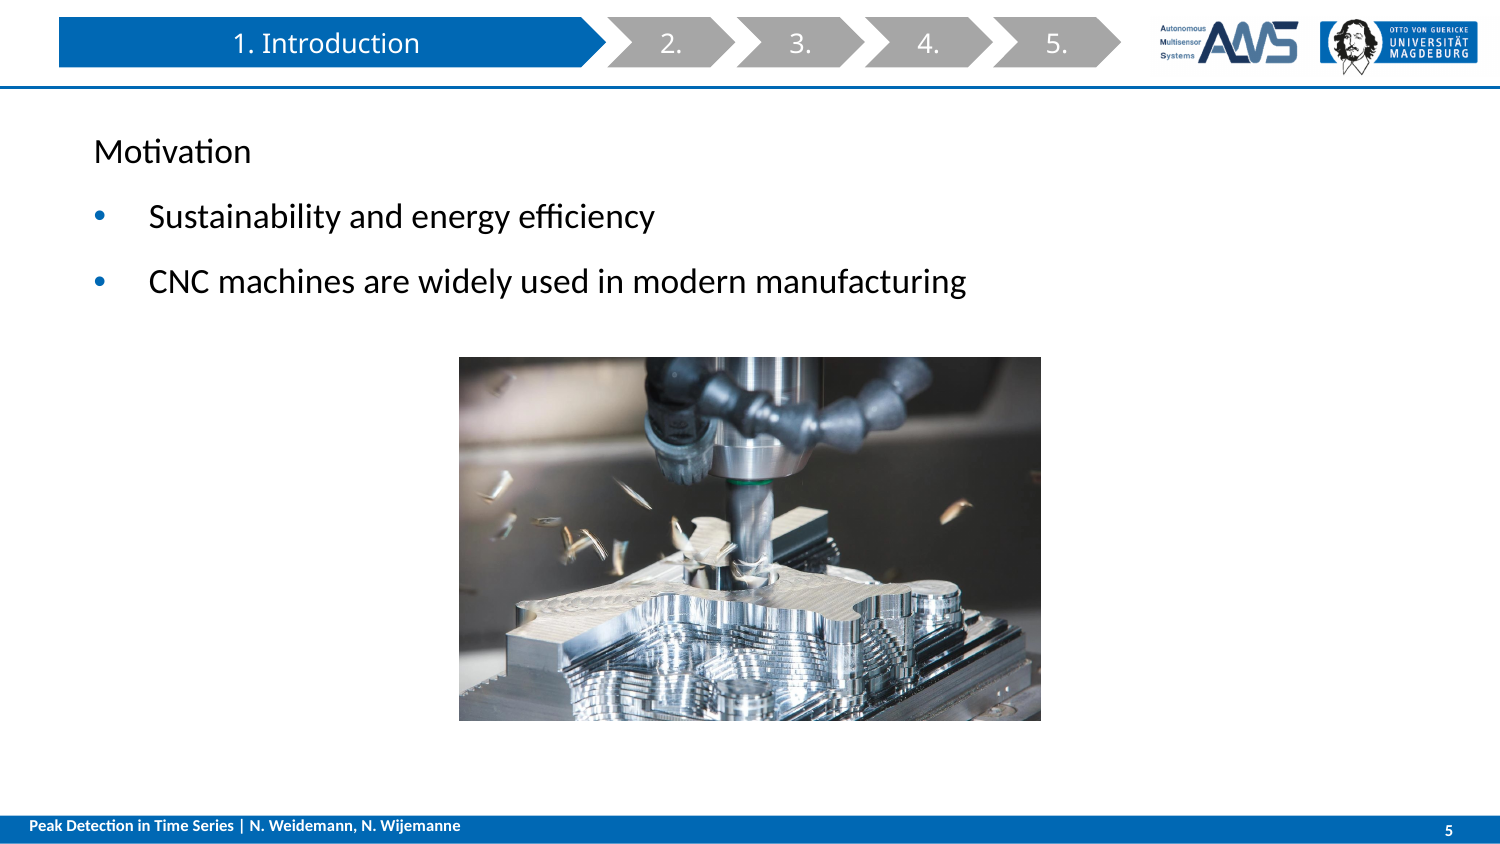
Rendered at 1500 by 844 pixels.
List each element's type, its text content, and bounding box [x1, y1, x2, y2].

slide_number 5 [1312, 815, 1454, 844]
picture [459, 357, 1041, 721]
text_box Motivation Sustainability and energy efficiency CNC machines are widely used in modern manufacturing [58, 123, 1441, 721]
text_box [58, 16, 1122, 68]
text_box Peak Detection in Time Series | N. Weidemann, N. Wijemanne [14, 804, 666, 844]
picture [1150, 16, 1500, 77]
